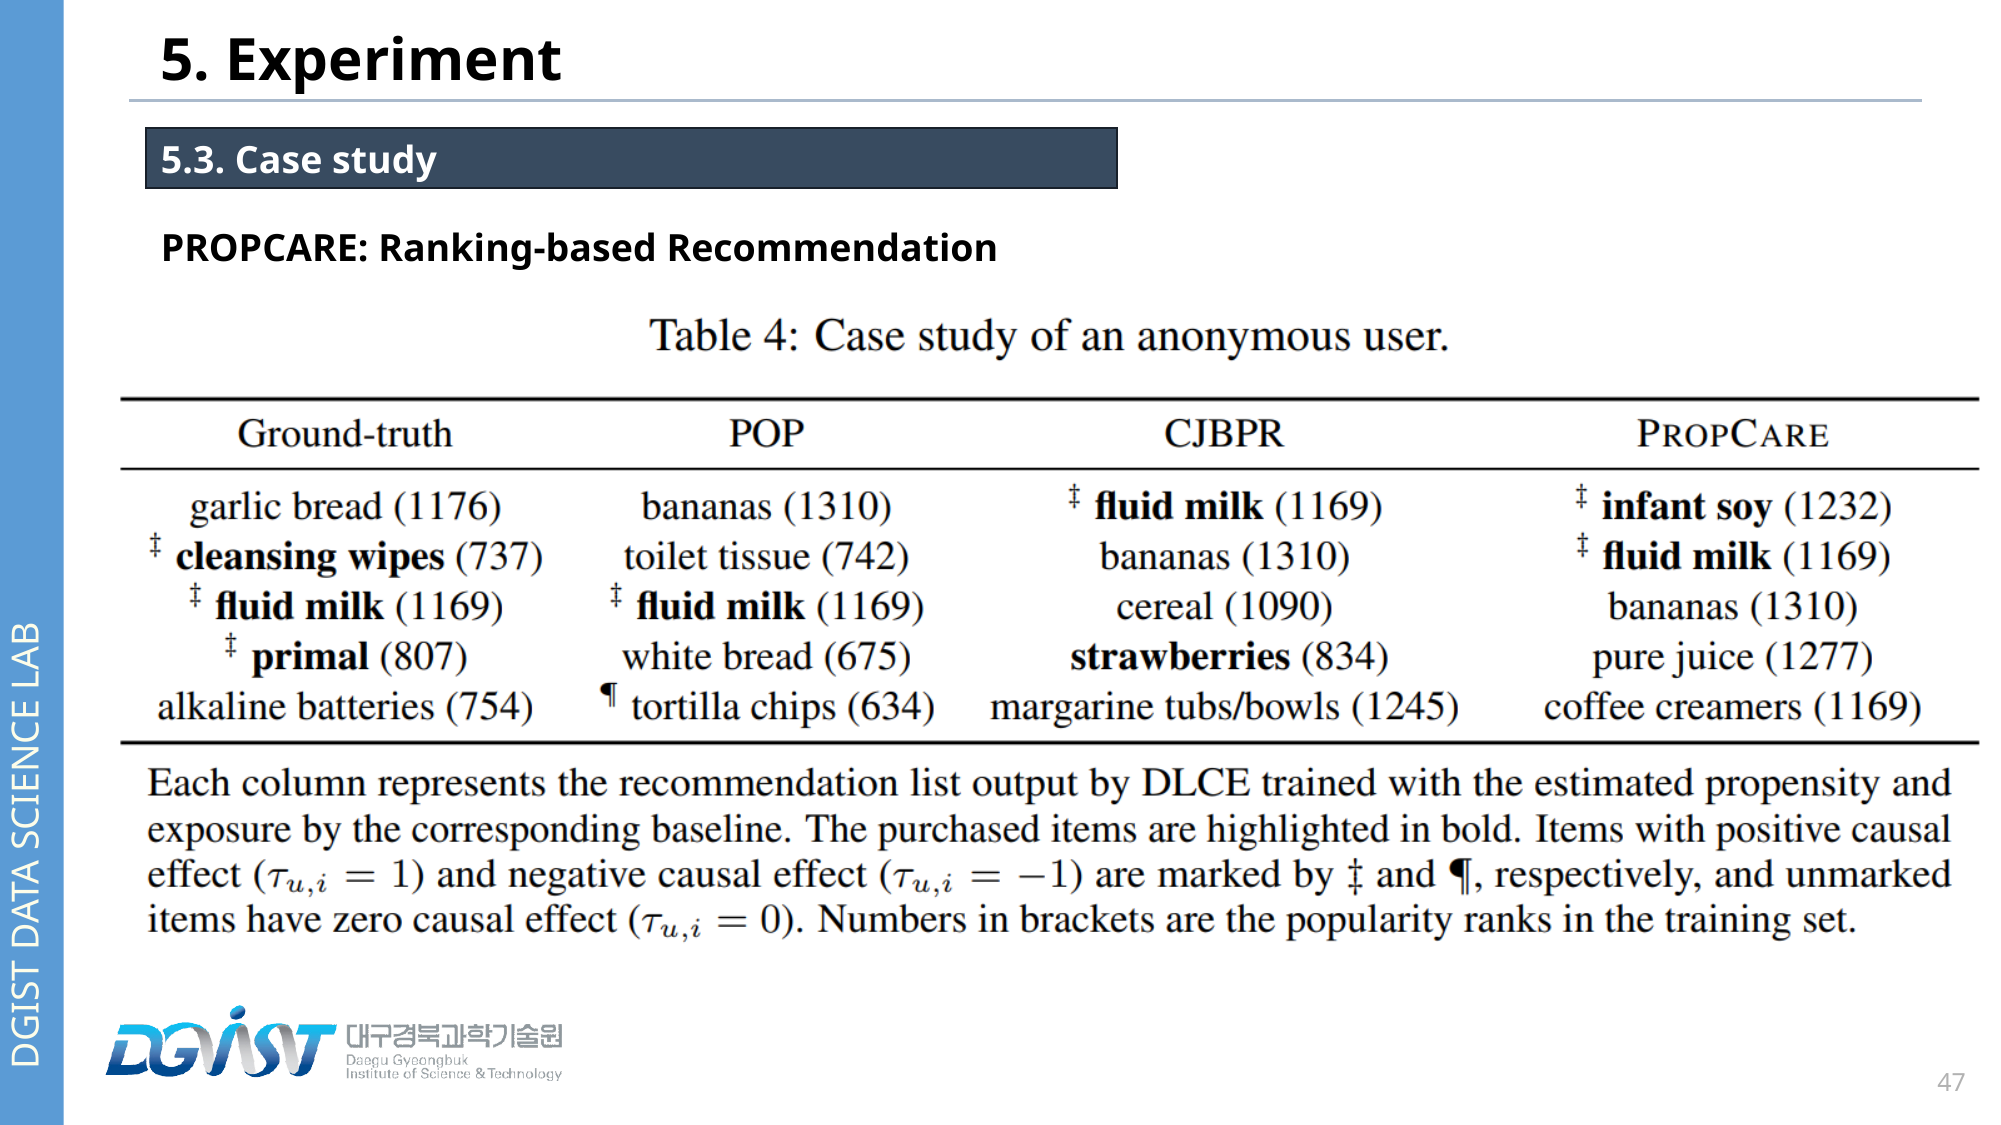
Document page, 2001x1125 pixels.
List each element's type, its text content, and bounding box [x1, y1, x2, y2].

text_box PROPCARE: Ranking-based Recommendation [146, 216, 1150, 276]
picture [108, 304, 1992, 952]
picture [105, 1005, 562, 1081]
slide_number 47 [1531, 1053, 1982, 1114]
text_box 5. Experiment [146, 14, 1954, 100]
text_box 5.3. Case study [145, 127, 1118, 189]
